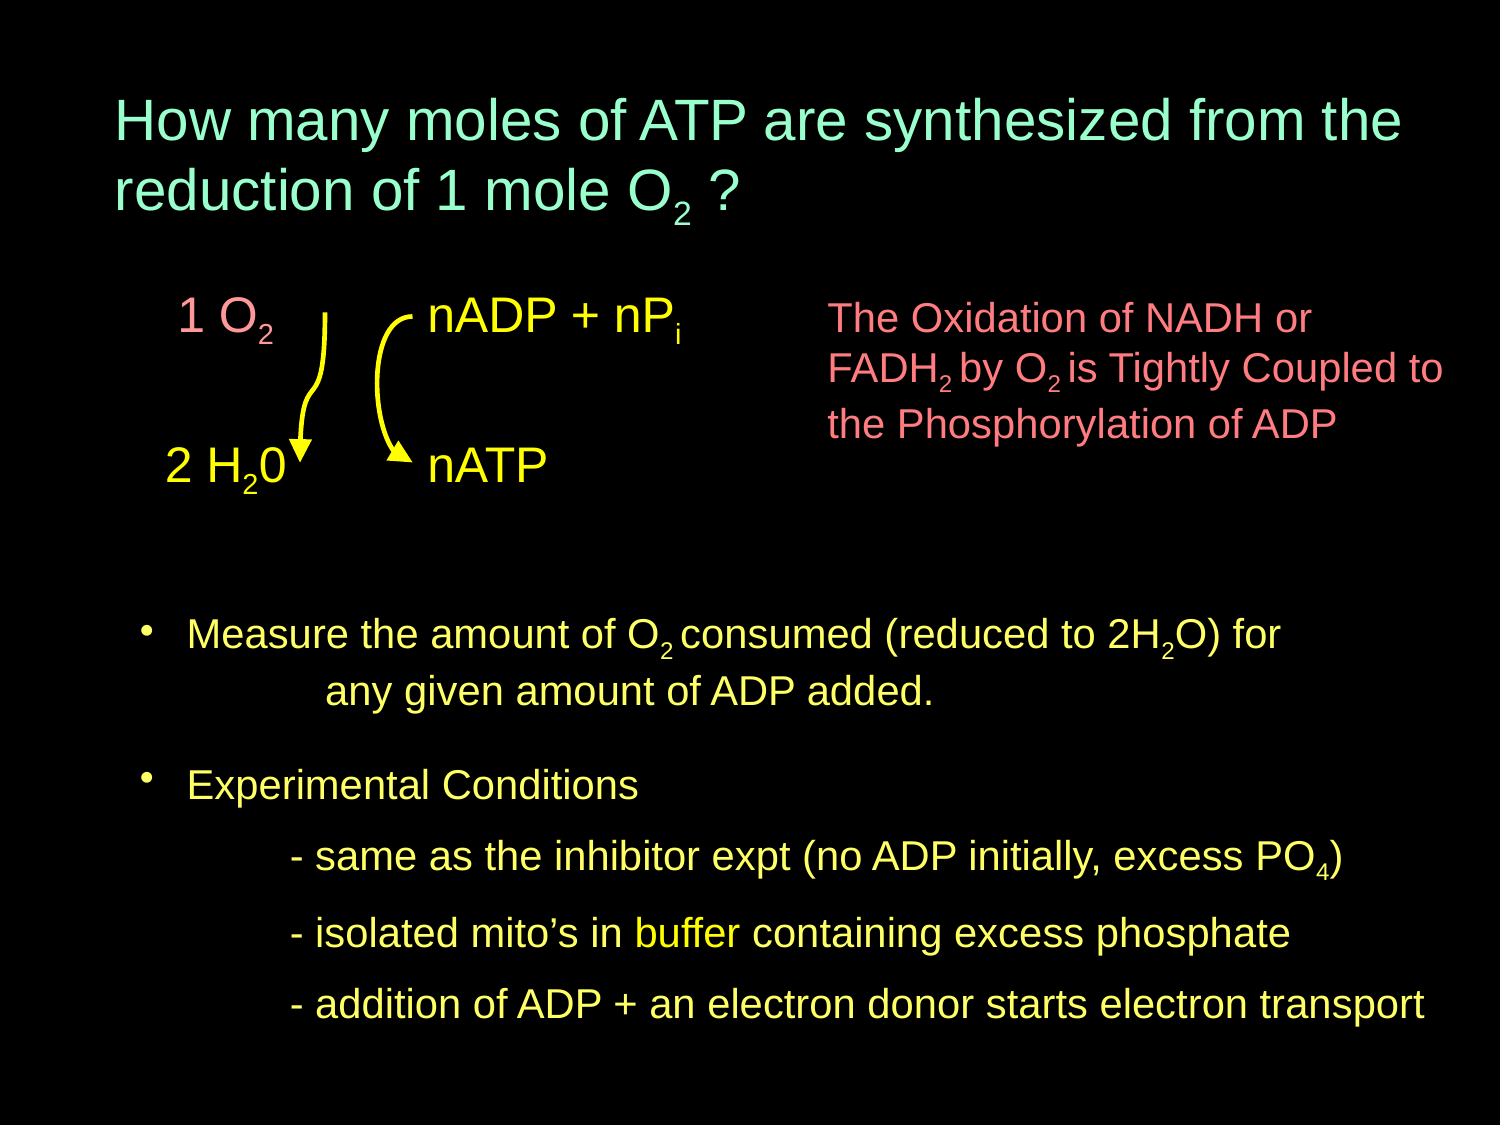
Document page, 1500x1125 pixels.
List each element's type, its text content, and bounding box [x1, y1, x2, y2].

title The Oxidation of NADH or FADH2 by O2 is Tightly Coupled to the Phosphorylation of ADP [812, 275, 1463, 463]
text_box Measure the amount of O2 consumed (reduced to 2H2O) for any given amount of ADP added. [124, 599, 1313, 722]
text_box How many moles of ATP are synthesized from the reduction of 1 mole O2 ? [99, 74, 1425, 240]
text_box Experimental Conditions - same as the inhibitor expt (no ADP initially, excess PO4) - isolated mito’s in buffer containing excess phosphate - addition of ADP + an electron donor starts electron transport [125, 750, 1450, 1035]
text_box 2 H20 [149, 424, 313, 508]
text_box nATP [412, 424, 575, 500]
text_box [299, 312, 326, 463]
text_box nADP + nPi [412, 274, 725, 358]
text_box 1 O2 [162, 274, 300, 358]
